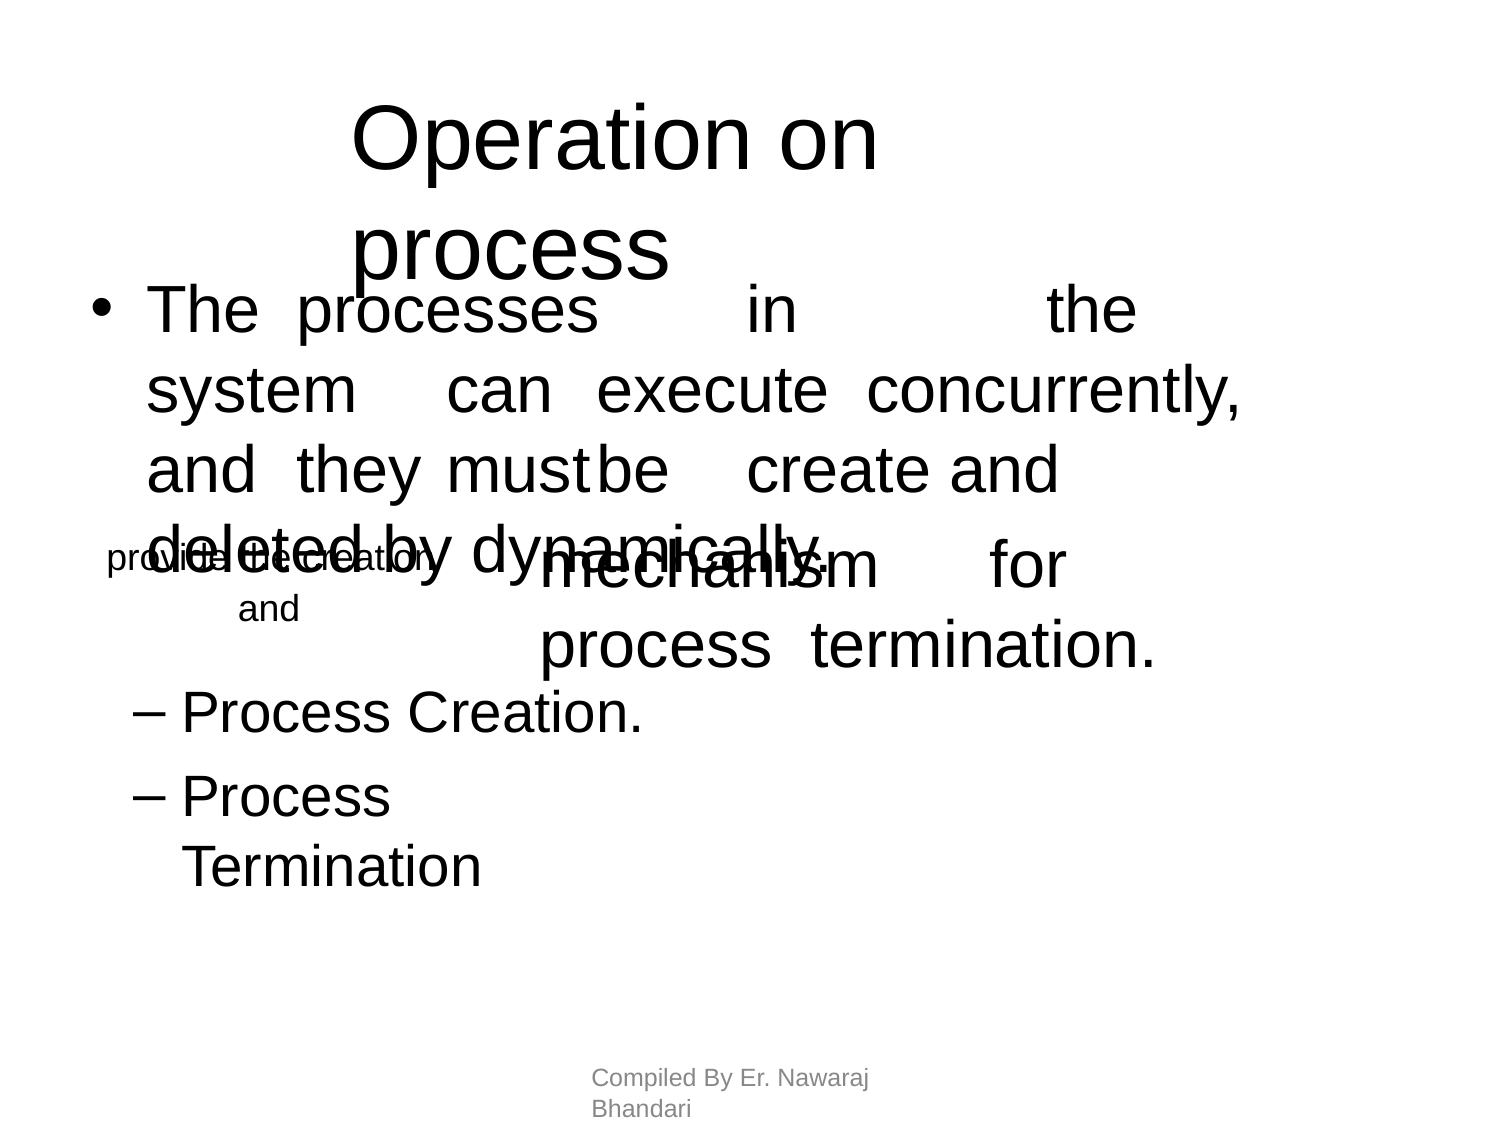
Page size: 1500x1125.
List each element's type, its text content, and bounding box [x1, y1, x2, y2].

text_box Process Creation. Process Termination [132, 658, 661, 899]
text_box mechanism for process termination. [537, 518, 1309, 681]
title Operation on process [348, 75, 1152, 263]
text_box provide the creation and [87, 501, 538, 629]
text_box The processes in the system can execute concurrently, and they must be create and deleted by dynamically. [87, 263, 1412, 586]
footer Compiled By Er. Nawaraj Bhandari [589, 1060, 911, 1125]
